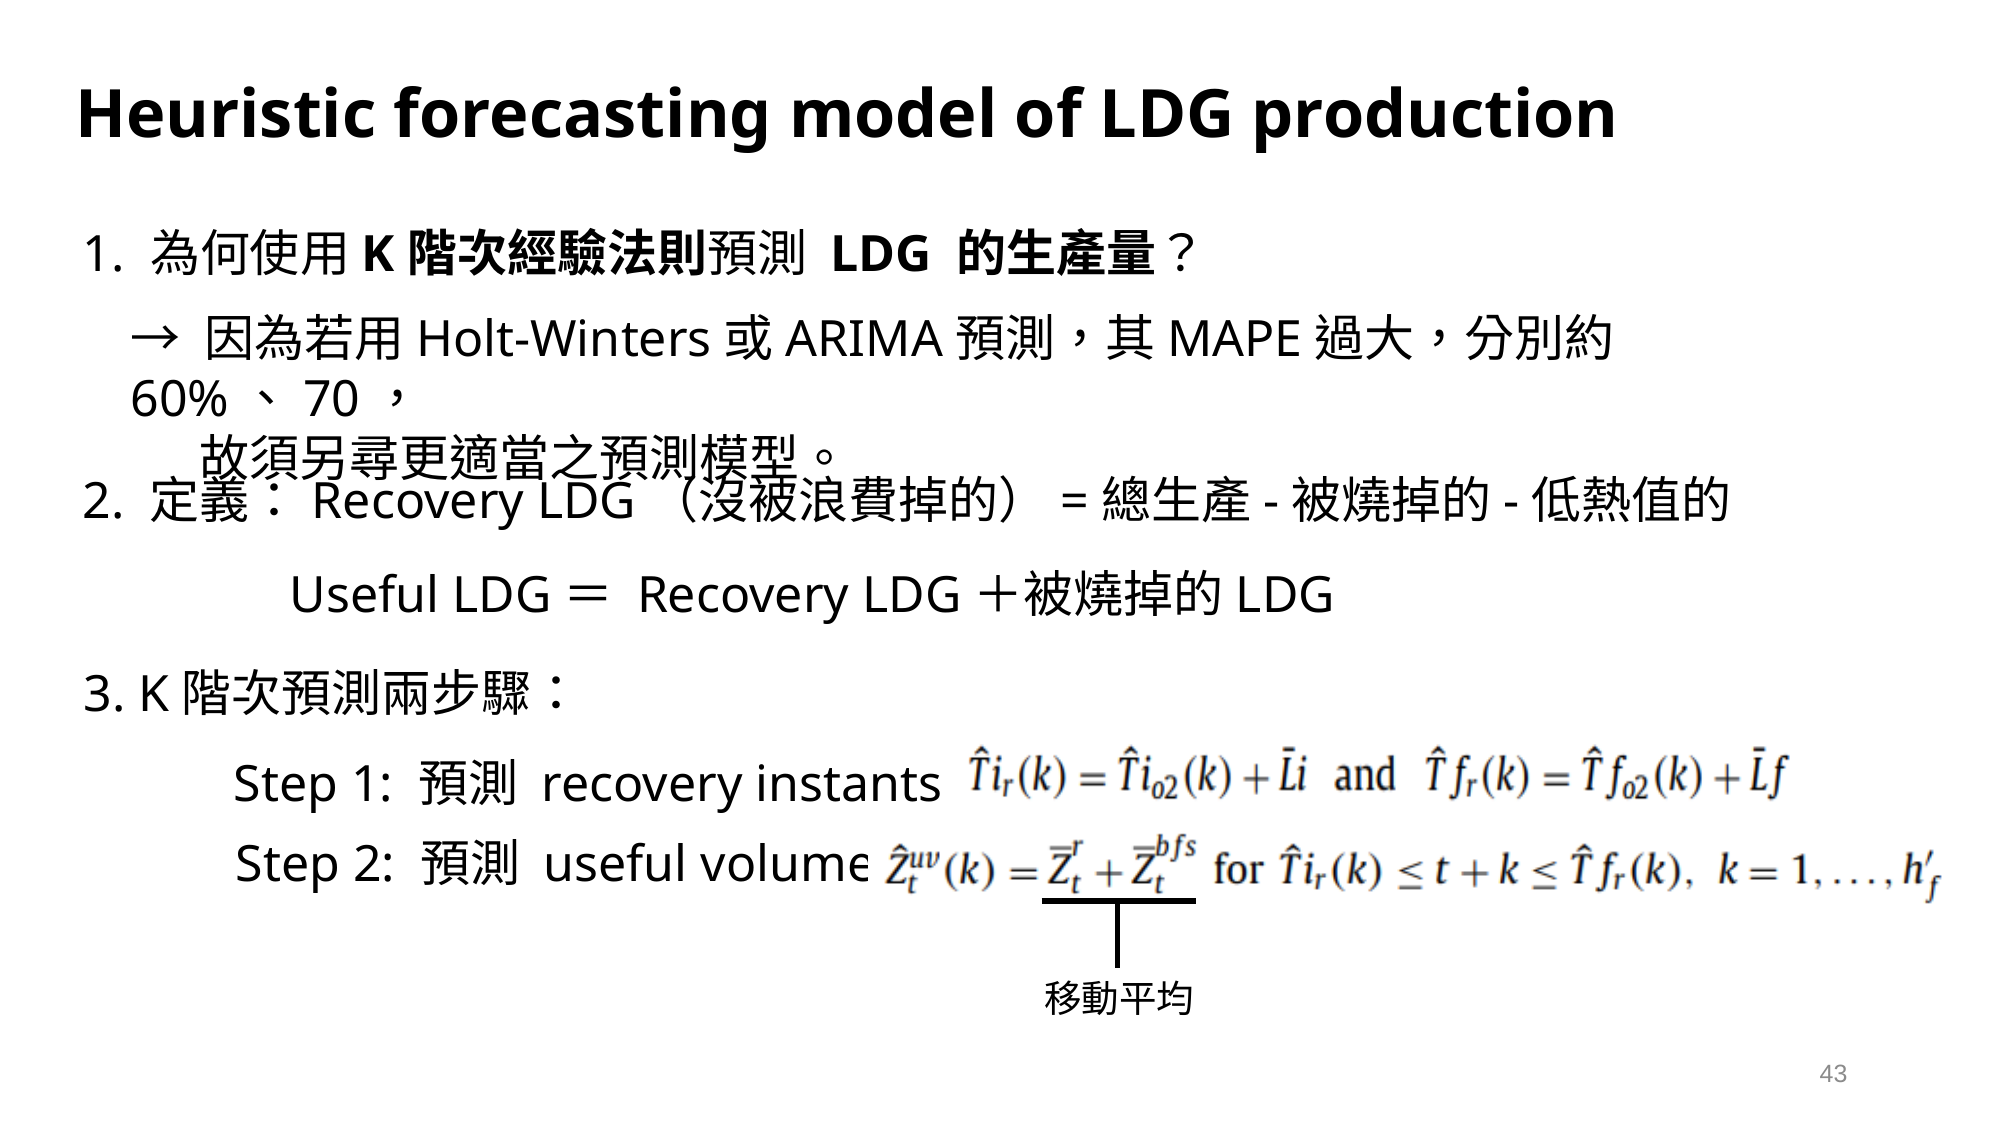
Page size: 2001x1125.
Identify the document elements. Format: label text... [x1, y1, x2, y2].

picture [941, 717, 1856, 813]
text_box Heuristic forecasting model of LDG production [60, 63, 1954, 158]
text_box 1. 為何使用K階次經驗法則預測 LDG 的生產量？ [68, 213, 1416, 289]
text_box → 因為若用Holt-Winters或ARIMA預測，其MAPE過大，分別約60%、70， 故須另尋更適當之預測模型。 [116, 298, 1884, 494]
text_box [868, 813, 1963, 1028]
slide_number 43 [1412, 1042, 1863, 1103]
text_box 2. 定義：Recovery LDG（沒被浪費掉的）=總生產-被燒掉的-低熱值的 [68, 461, 1756, 596]
text_box 3. K階次預測兩步驟： Step 1: 預測 recovery instants: [68, 654, 1716, 880]
text_box Step 2: 預測 useful volume: [221, 824, 868, 900]
text_box Useful LDG＝ Recovery LDG＋被燒掉的LDG [261, 555, 1428, 631]
